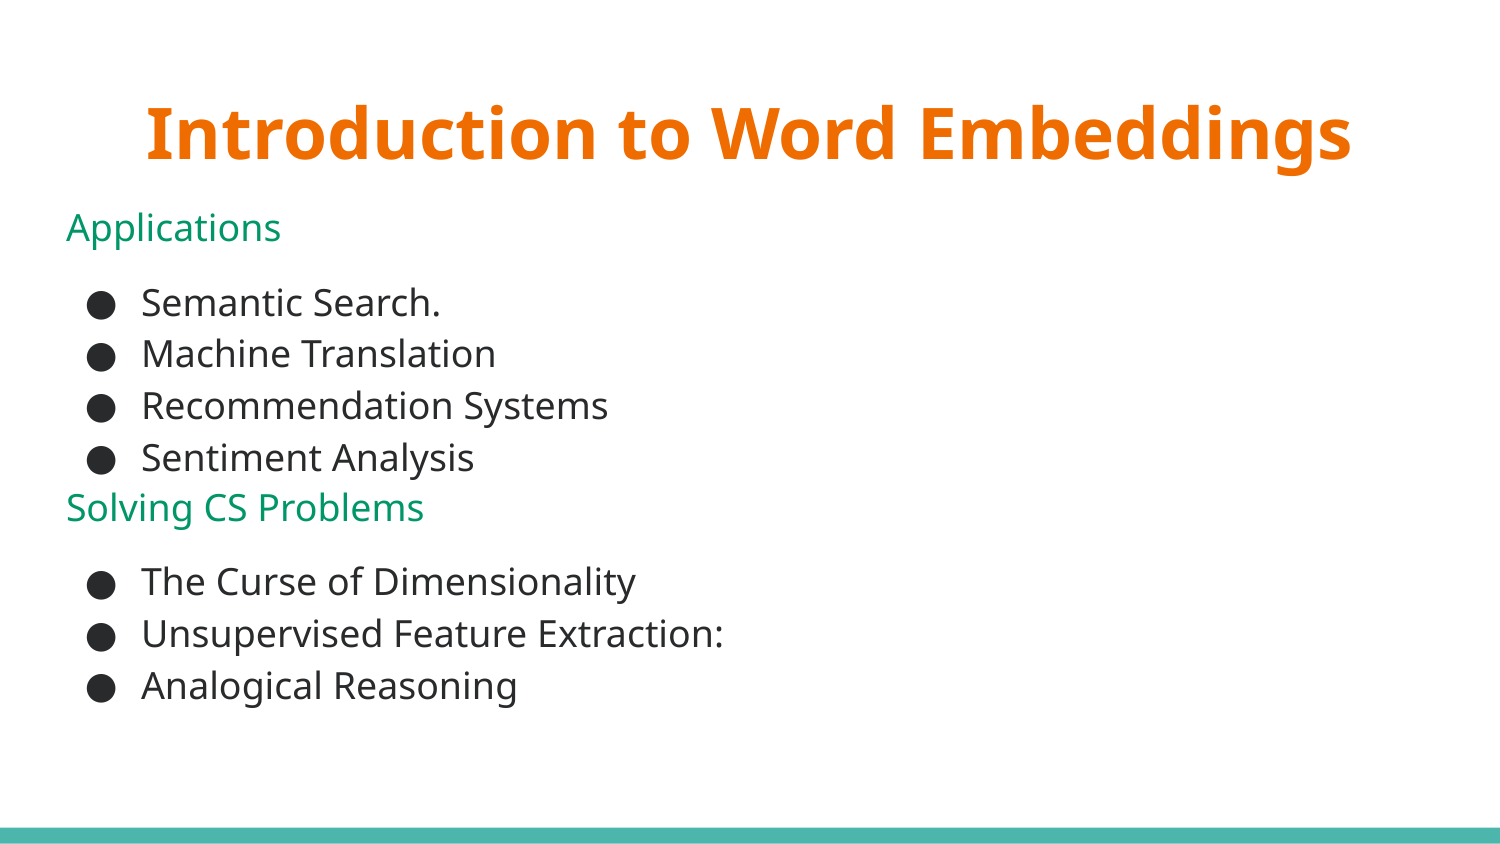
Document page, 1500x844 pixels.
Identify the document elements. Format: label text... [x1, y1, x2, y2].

text_box The Curse of Dimensionality Unsupervised Feature Extraction: Analogical Reasoning [51, 536, 1401, 722]
title Introduction to Word Embeddings [51, 72, 1449, 189]
text_box Applications [51, 188, 986, 256]
text_box Solving CS Problems [51, 468, 986, 536]
text_box Semantic Search. Machine Translation Recommendation Systems Sentiment Analysis [51, 256, 1401, 494]
